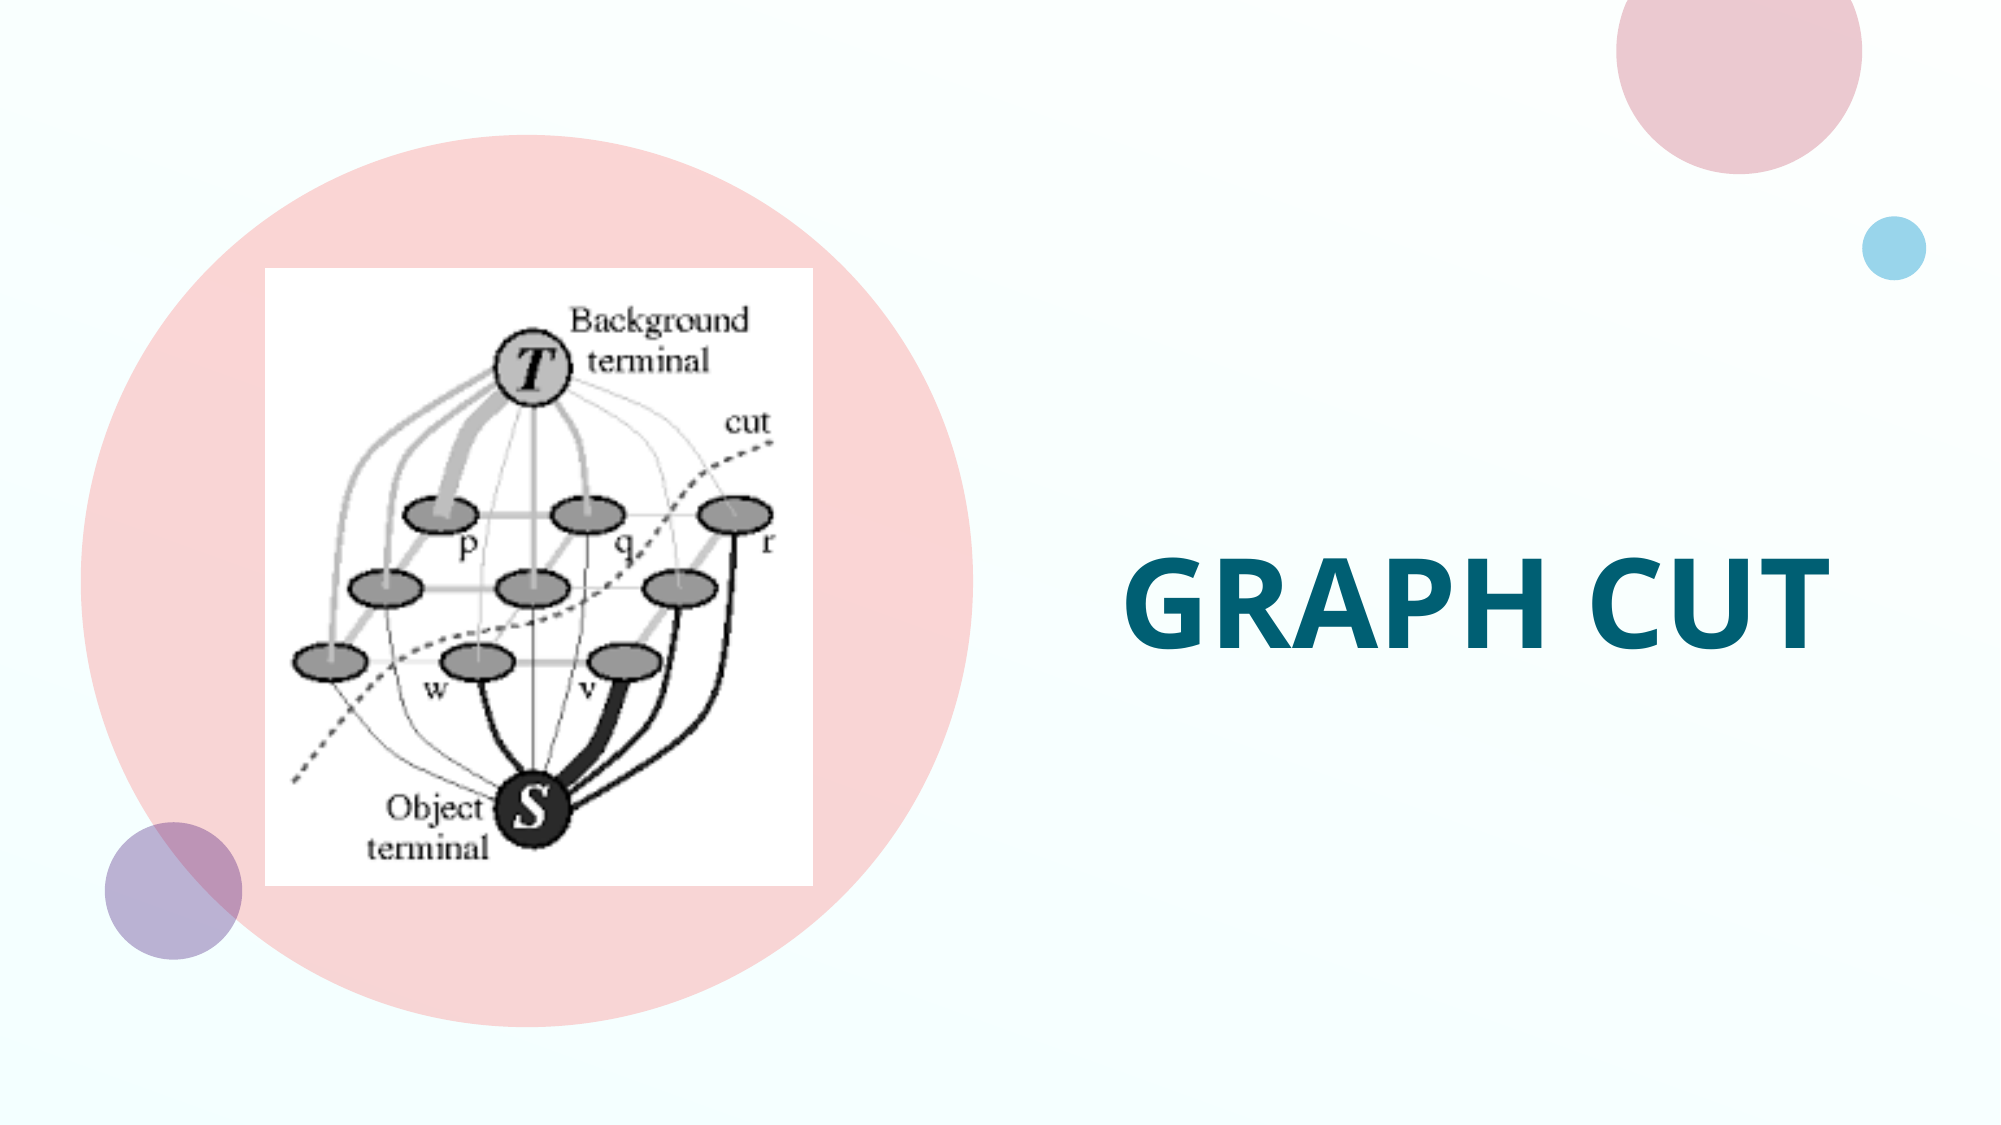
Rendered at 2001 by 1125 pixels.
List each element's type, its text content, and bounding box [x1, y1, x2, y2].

picture [265, 268, 813, 886]
title GRAPH CUT [951, 516, 2000, 721]
